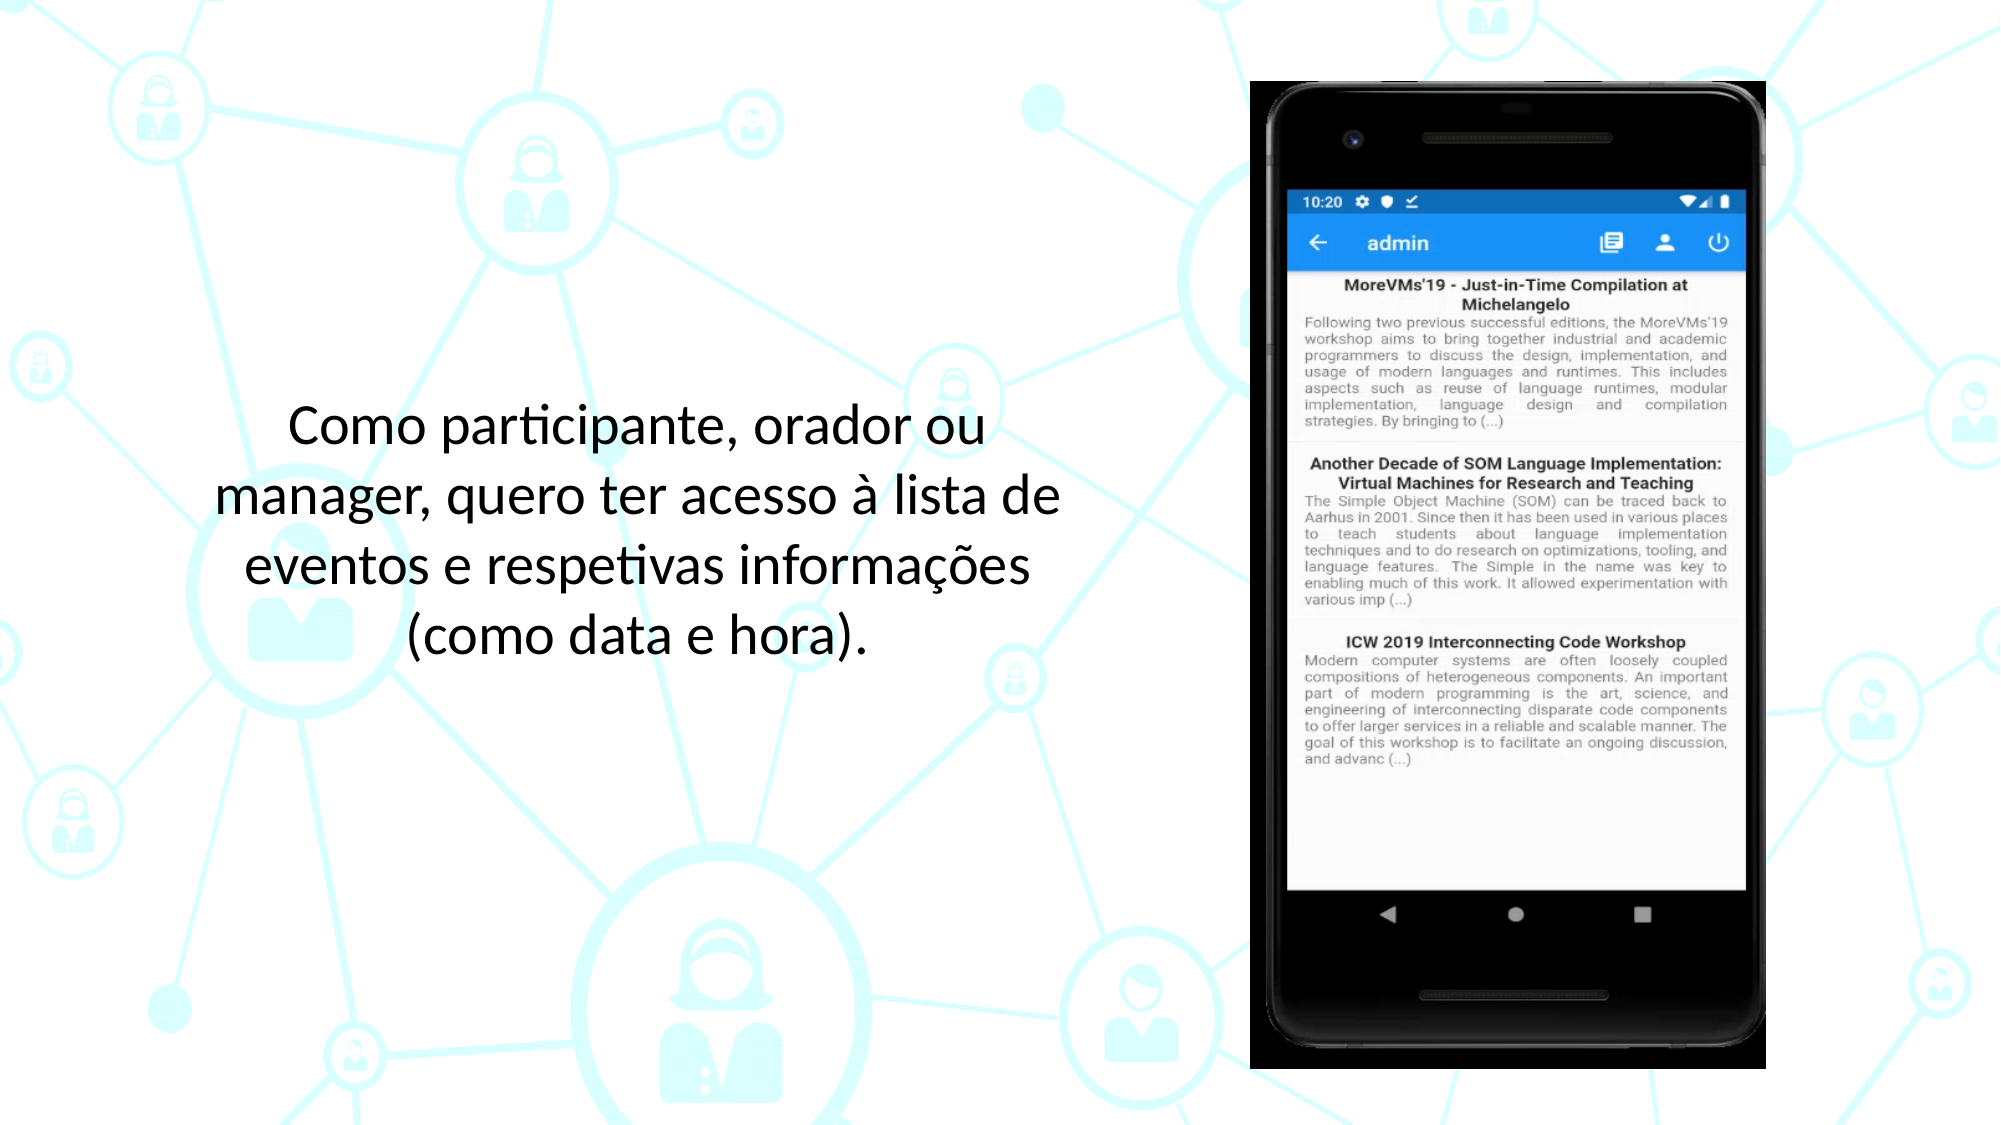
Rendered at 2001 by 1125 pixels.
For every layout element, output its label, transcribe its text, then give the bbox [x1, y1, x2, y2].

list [1249, 80, 1767, 1070]
text_box Como participante, orador ou manager, quero ter acesso à lista de eventos e respetivas informações (como data e hora). [184, 378, 1091, 674]
